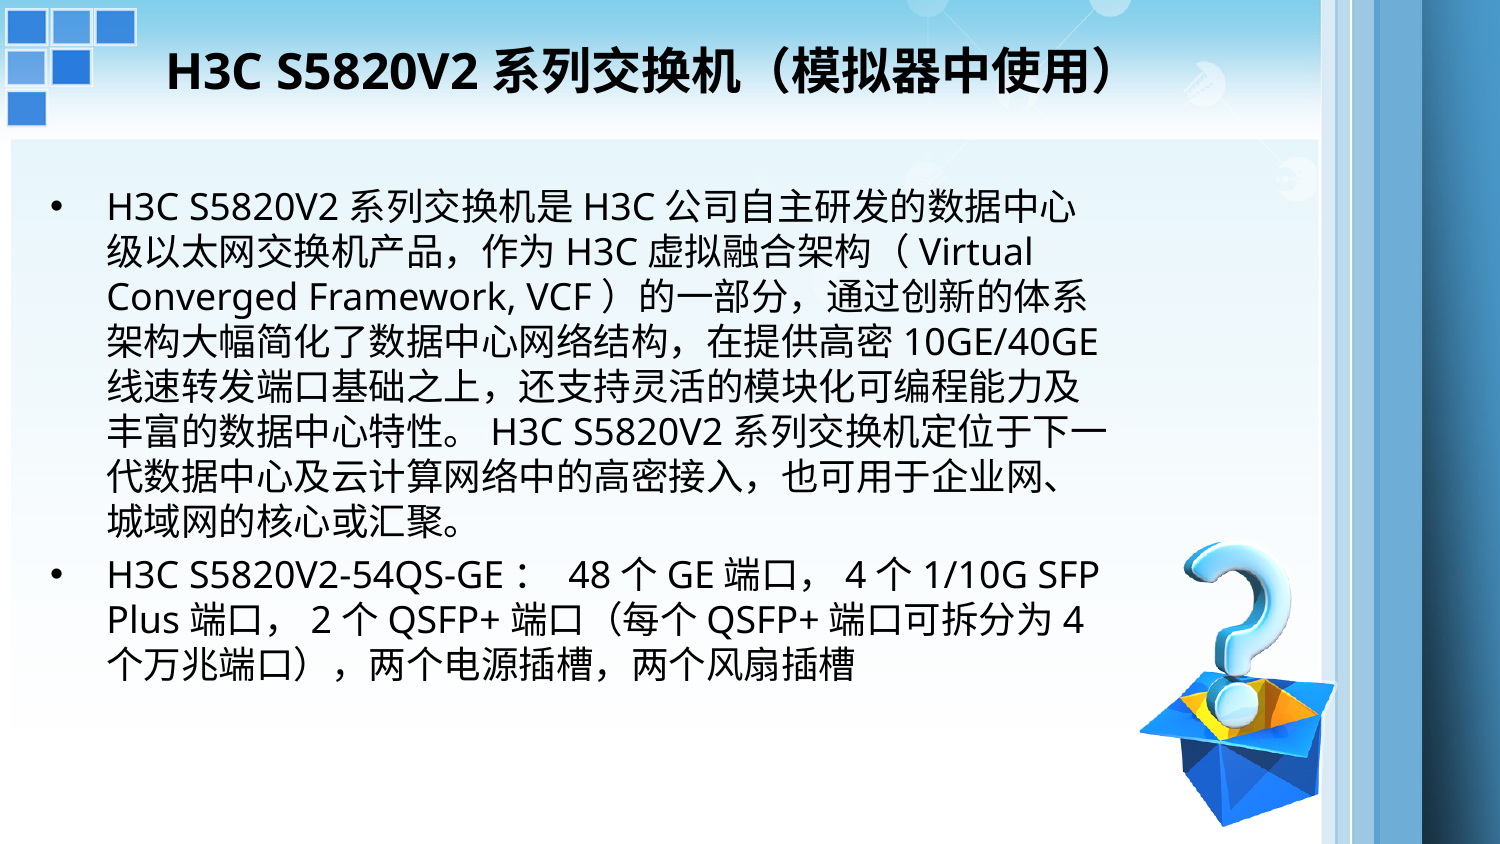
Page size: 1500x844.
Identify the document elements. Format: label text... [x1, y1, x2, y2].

list H3C S5820V2系列交换机是H3C公司自主研发的数据中心级以太网交换机产品，作为H3C虚拟融合架构（Virtual Converged Framework, VCF）的一部分，通过创新的体系架构大幅简化了数据中心网络结构，在提供高密10GE/40GE线速转发端口基础之上，还支持灵活的模块化可编程能力及丰富的数据中心特性。H3C S5820V2系列交换机定位于下一代数据中心及云计算网络中的高密接入，也可用于企业网、城域网的核心或汇聚。 H3C S5820V2-54QS-GE： 48个GE端口，4个1/10G SFP Plus端口，2个QSFP+端口（每个QSFP+端口可拆分为4个万兆端口），两个电源插槽，两个风扇插槽 [35, 175, 1125, 800]
picture [0, 0, 1500, 844]
title H3C S5820V2系列交换机（模拟器中使用） [150, 1, 1164, 138]
